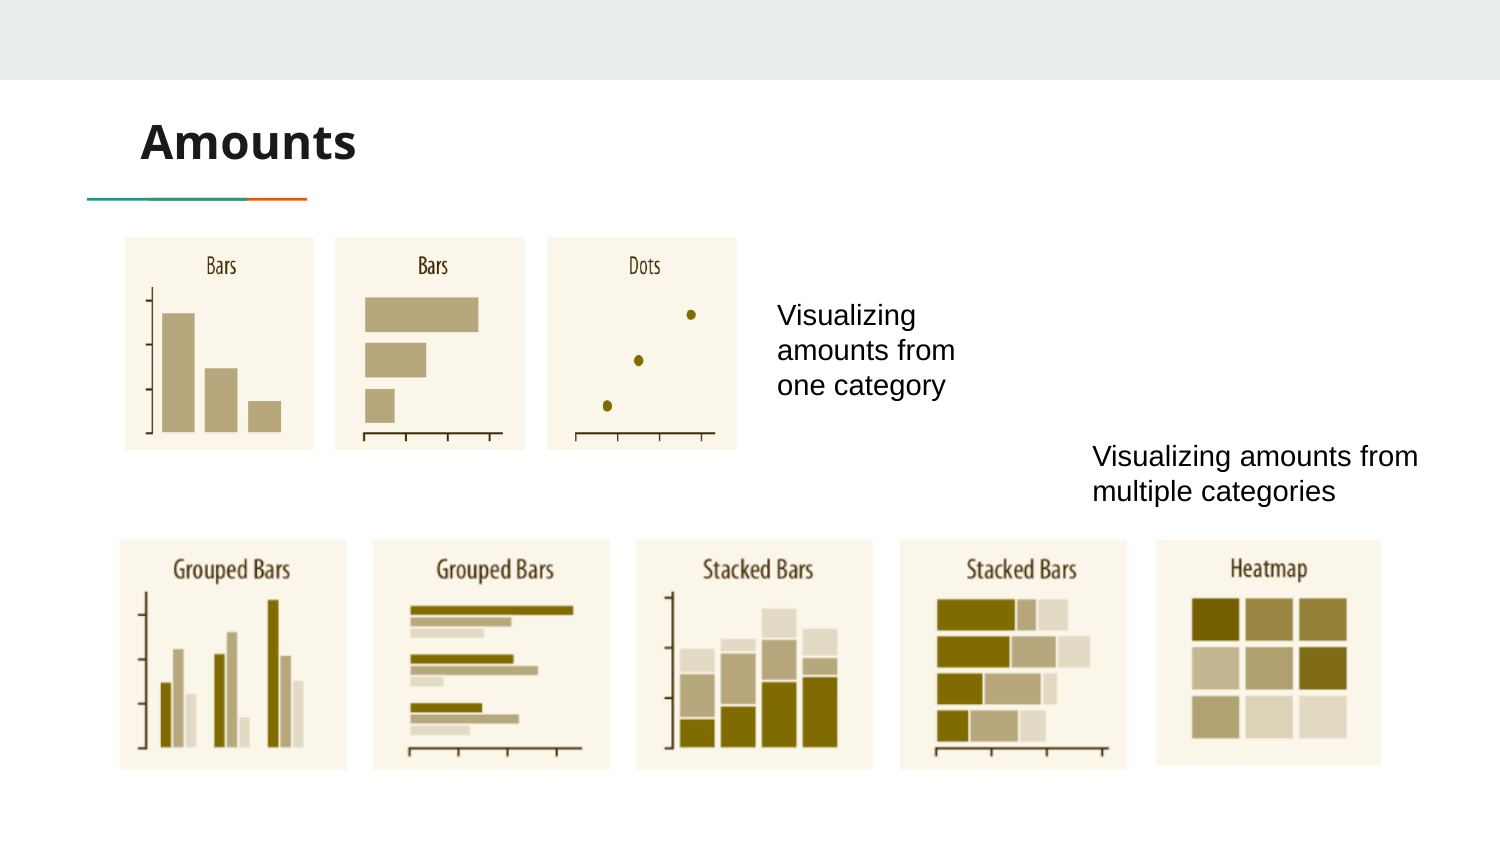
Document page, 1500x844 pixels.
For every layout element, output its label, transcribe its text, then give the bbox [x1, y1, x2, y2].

picture [114, 533, 1386, 775]
text_box Visualizing amounts from multiple categories [1077, 421, 1454, 522]
text_box Visualizing amounts from one category [762, 281, 975, 417]
title Amounts [125, 97, 1387, 185]
picture [125, 234, 743, 450]
